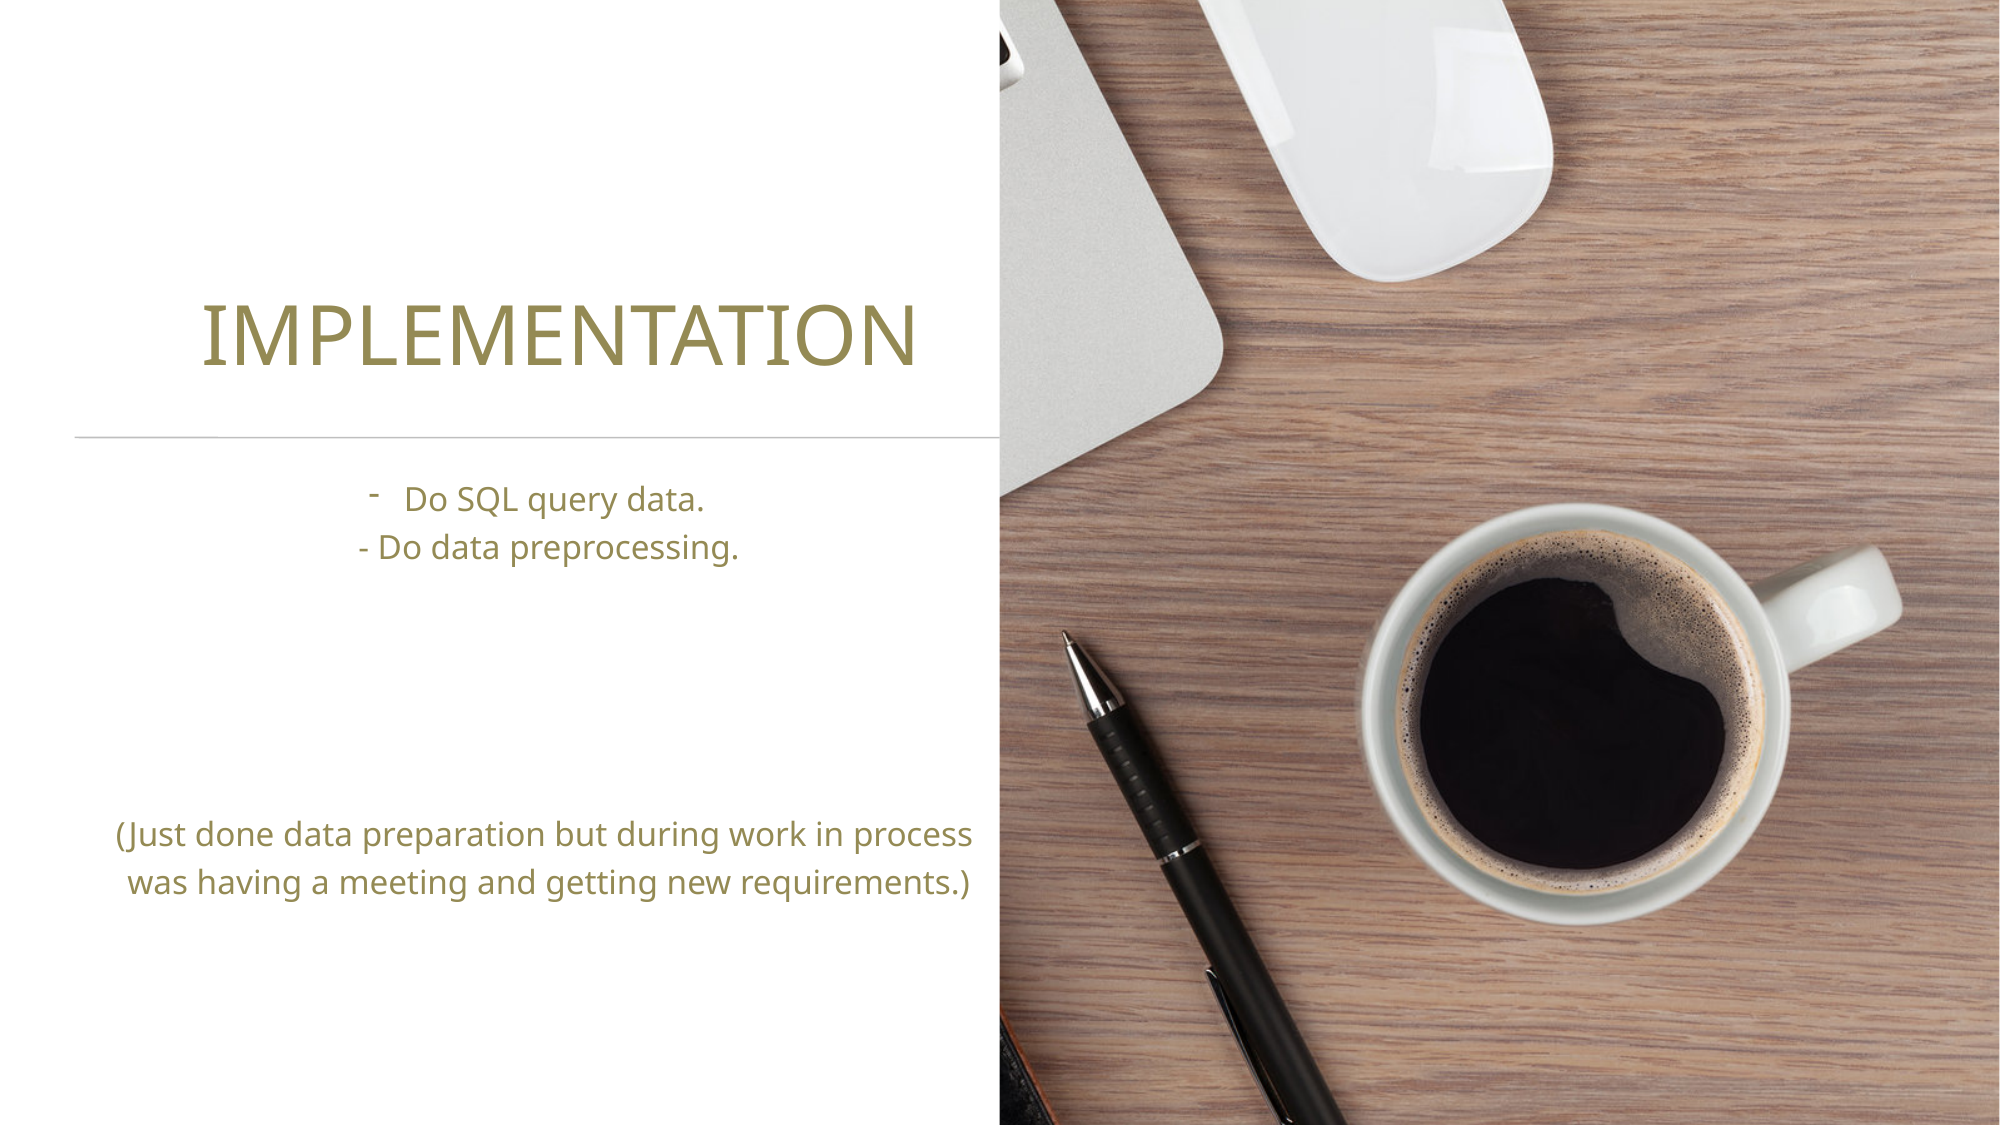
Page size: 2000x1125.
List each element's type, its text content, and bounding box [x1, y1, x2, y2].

text_box IMPLEMENTATION [187, 275, 936, 390]
picture [999, 0, 2000, 1125]
text_box Do SQL query data. - Do data preprocessing. (Just done data preparation but during work in process was having a meeting and getting new requirements.) [49, 462, 994, 909]
